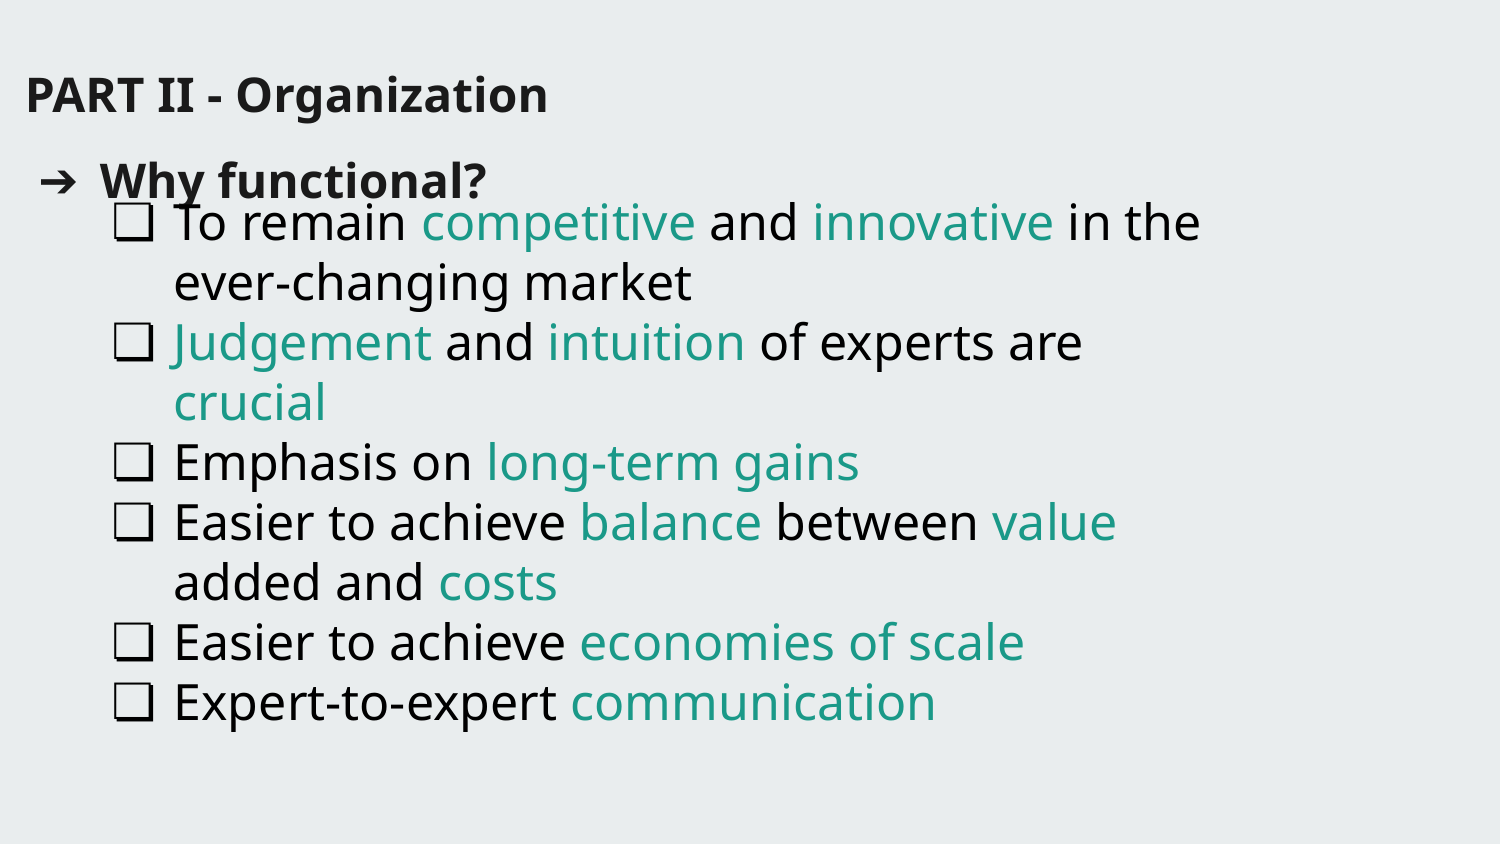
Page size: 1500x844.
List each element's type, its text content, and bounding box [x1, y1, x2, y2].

title PART II - Organization Why functional? [9, 20, 1408, 188]
text_box To remain competitive and innovative in the ever-changing market Judgement and intuition of experts are crucial Emphasis on long-term gains Easier to achieve balance between value added and costs Easier to achieve economies of scale Expert-to-expert communication [83, 175, 1233, 746]
